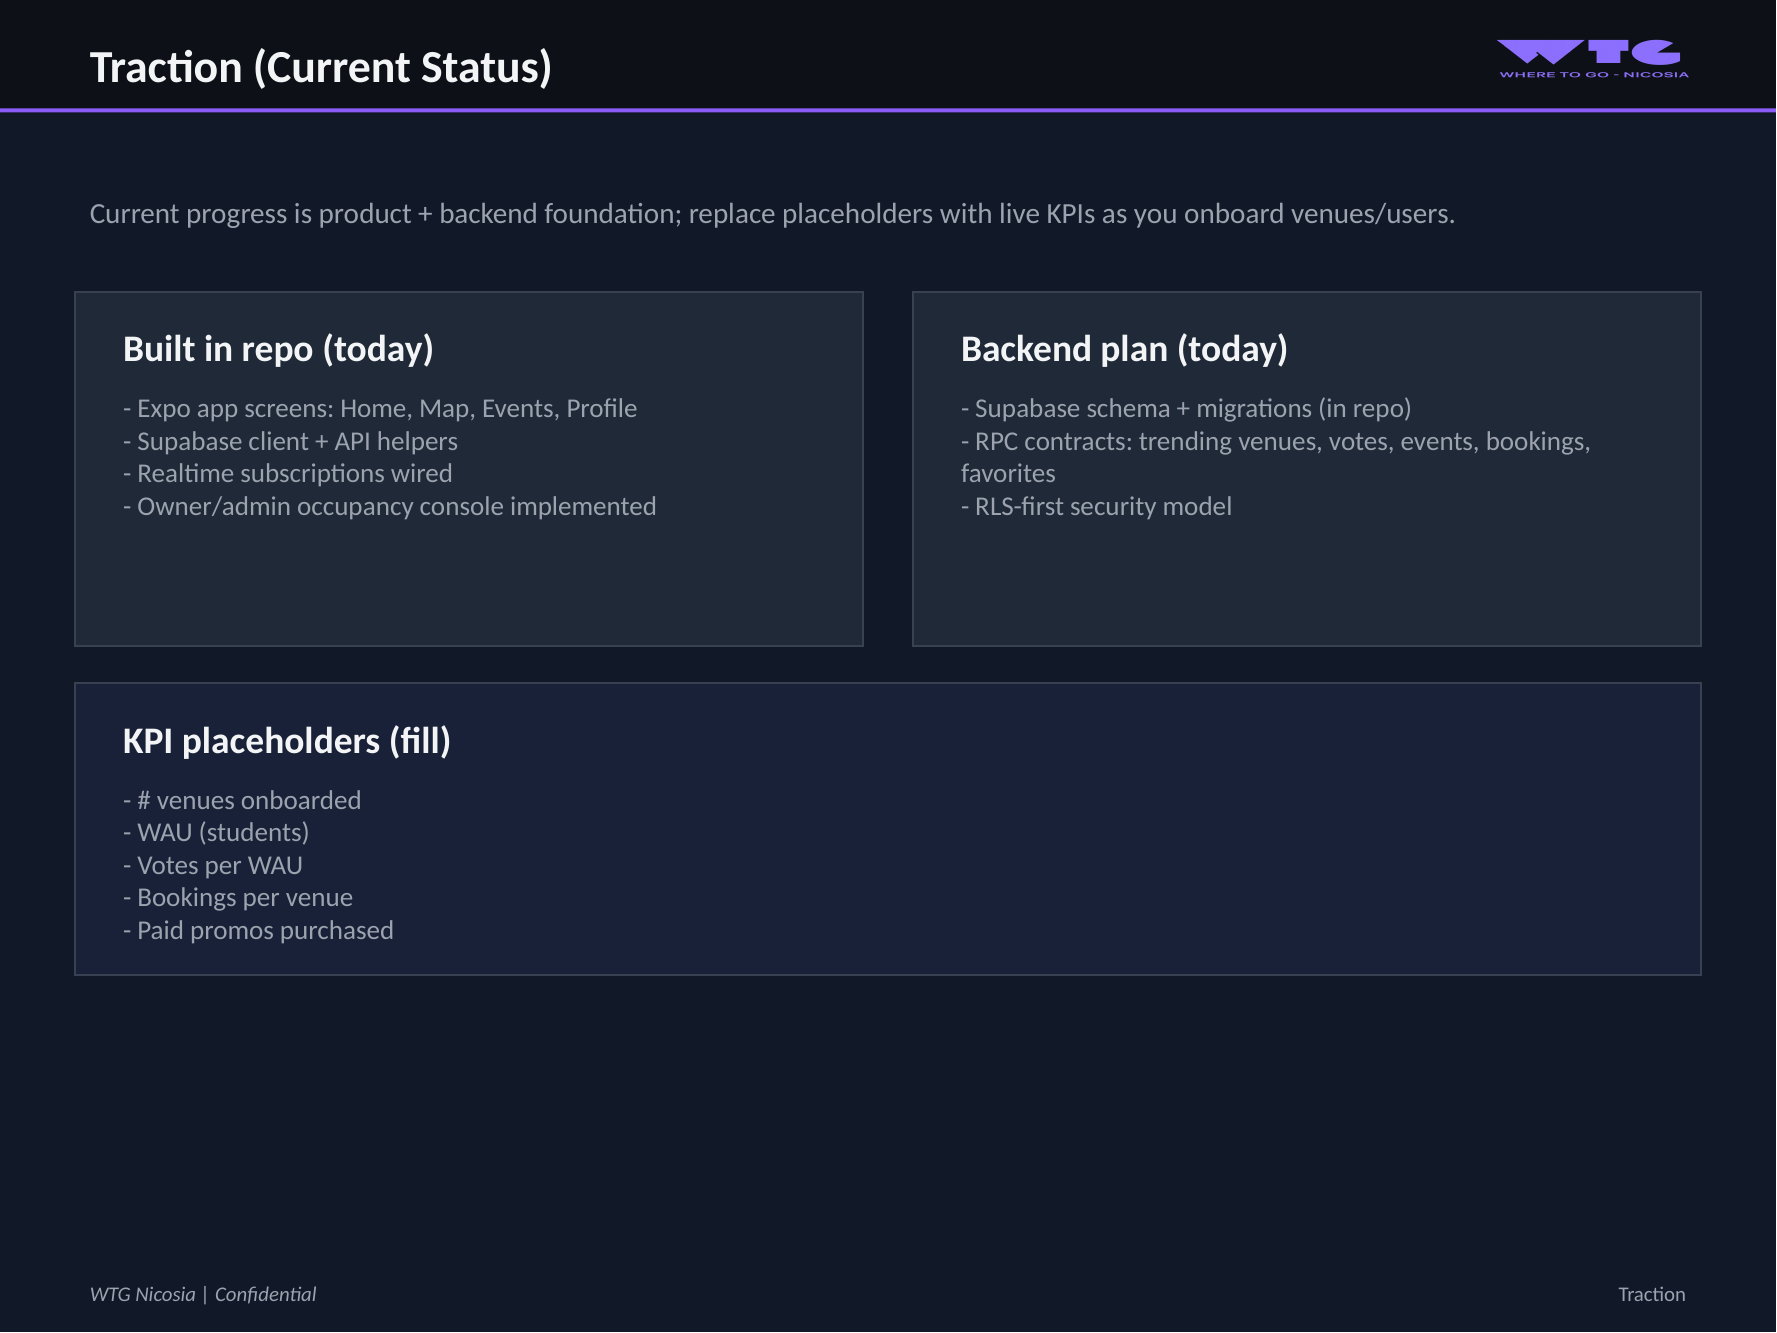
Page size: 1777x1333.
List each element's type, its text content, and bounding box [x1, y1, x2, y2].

picture [1463, 20, 1715, 101]
text_box [911, 290, 1702, 647]
text_box [0, 107, 1776, 114]
text_box Current progress is product + backend foundation; replace placeholders with live KPIs as you onboard venues/users. [74, 187, 1701, 238]
text_box KPI placeholders (fill) [108, 708, 1668, 768]
text_box Traction [1025, 1273, 1701, 1314]
text_box - # venues onboarded - WAU (students) - Votes per WAU - Bookings per venue - Paid promos purchased [108, 774, 1668, 953]
text_box WTG Nicosia | Confidential [75, 1273, 909, 1314]
text_box [73, 682, 1702, 977]
text_box - Supabase schema + migrations (in repo) - RPC contracts: trending venues, votes, events, bookings, favorites - RLS-first security model [946, 383, 1668, 528]
text_box [73, 290, 864, 647]
text_box Built in repo (today) [108, 316, 830, 377]
text_box [0, 0, 1776, 107]
text_box Traction (Current Status) [74, 29, 1463, 99]
text_box Backend plan (today) [946, 316, 1668, 377]
text_box - Expo app screens: Home, Map, Events, Profile - Supabase client + API helpers - Realtime subscriptions wired - Owner/admin occupancy console implemented [108, 383, 830, 528]
